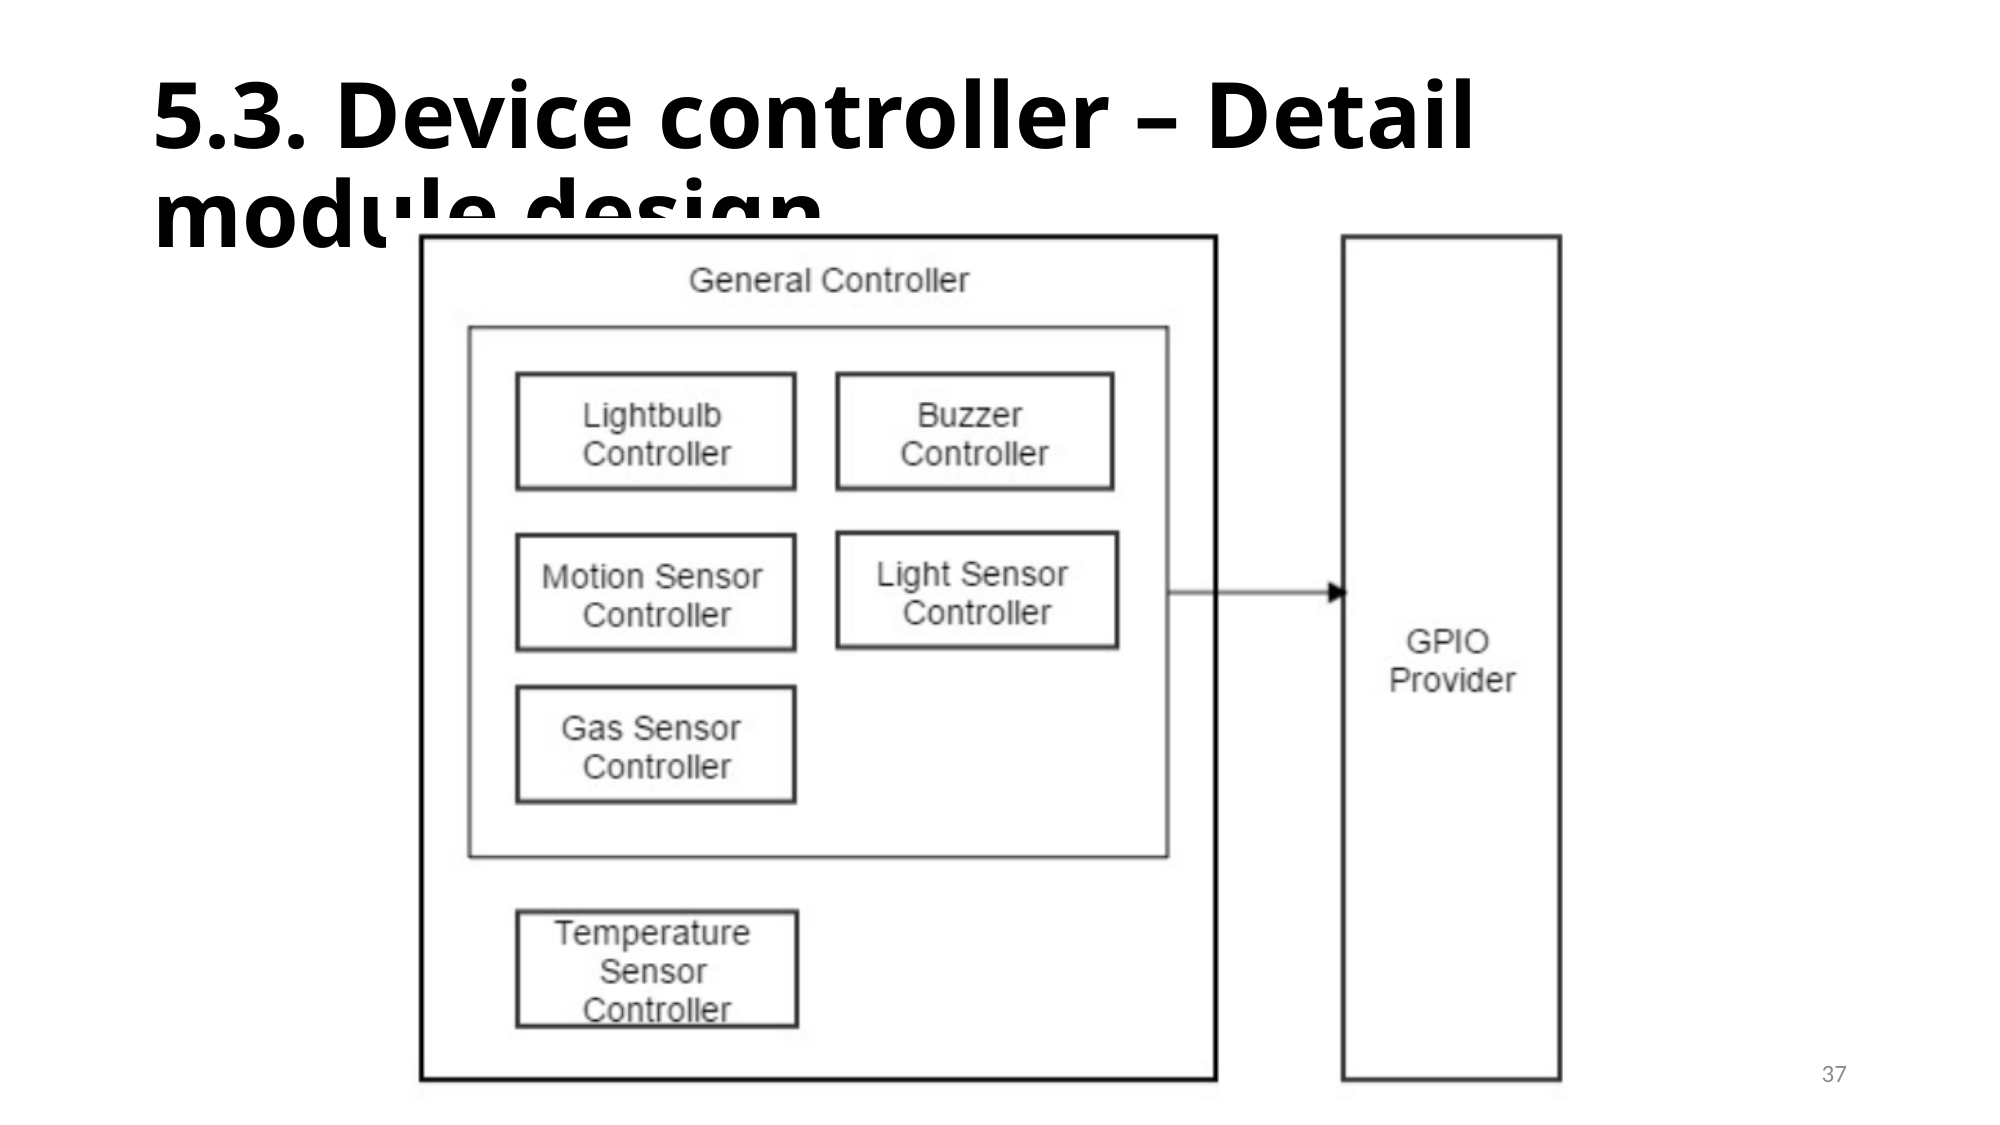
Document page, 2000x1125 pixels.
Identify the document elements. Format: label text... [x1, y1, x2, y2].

picture [386, 218, 1588, 1103]
title 5.3. Device controller – Detail module design [137, 59, 1863, 278]
slide_number 37 [1588, 1042, 1863, 1103]
